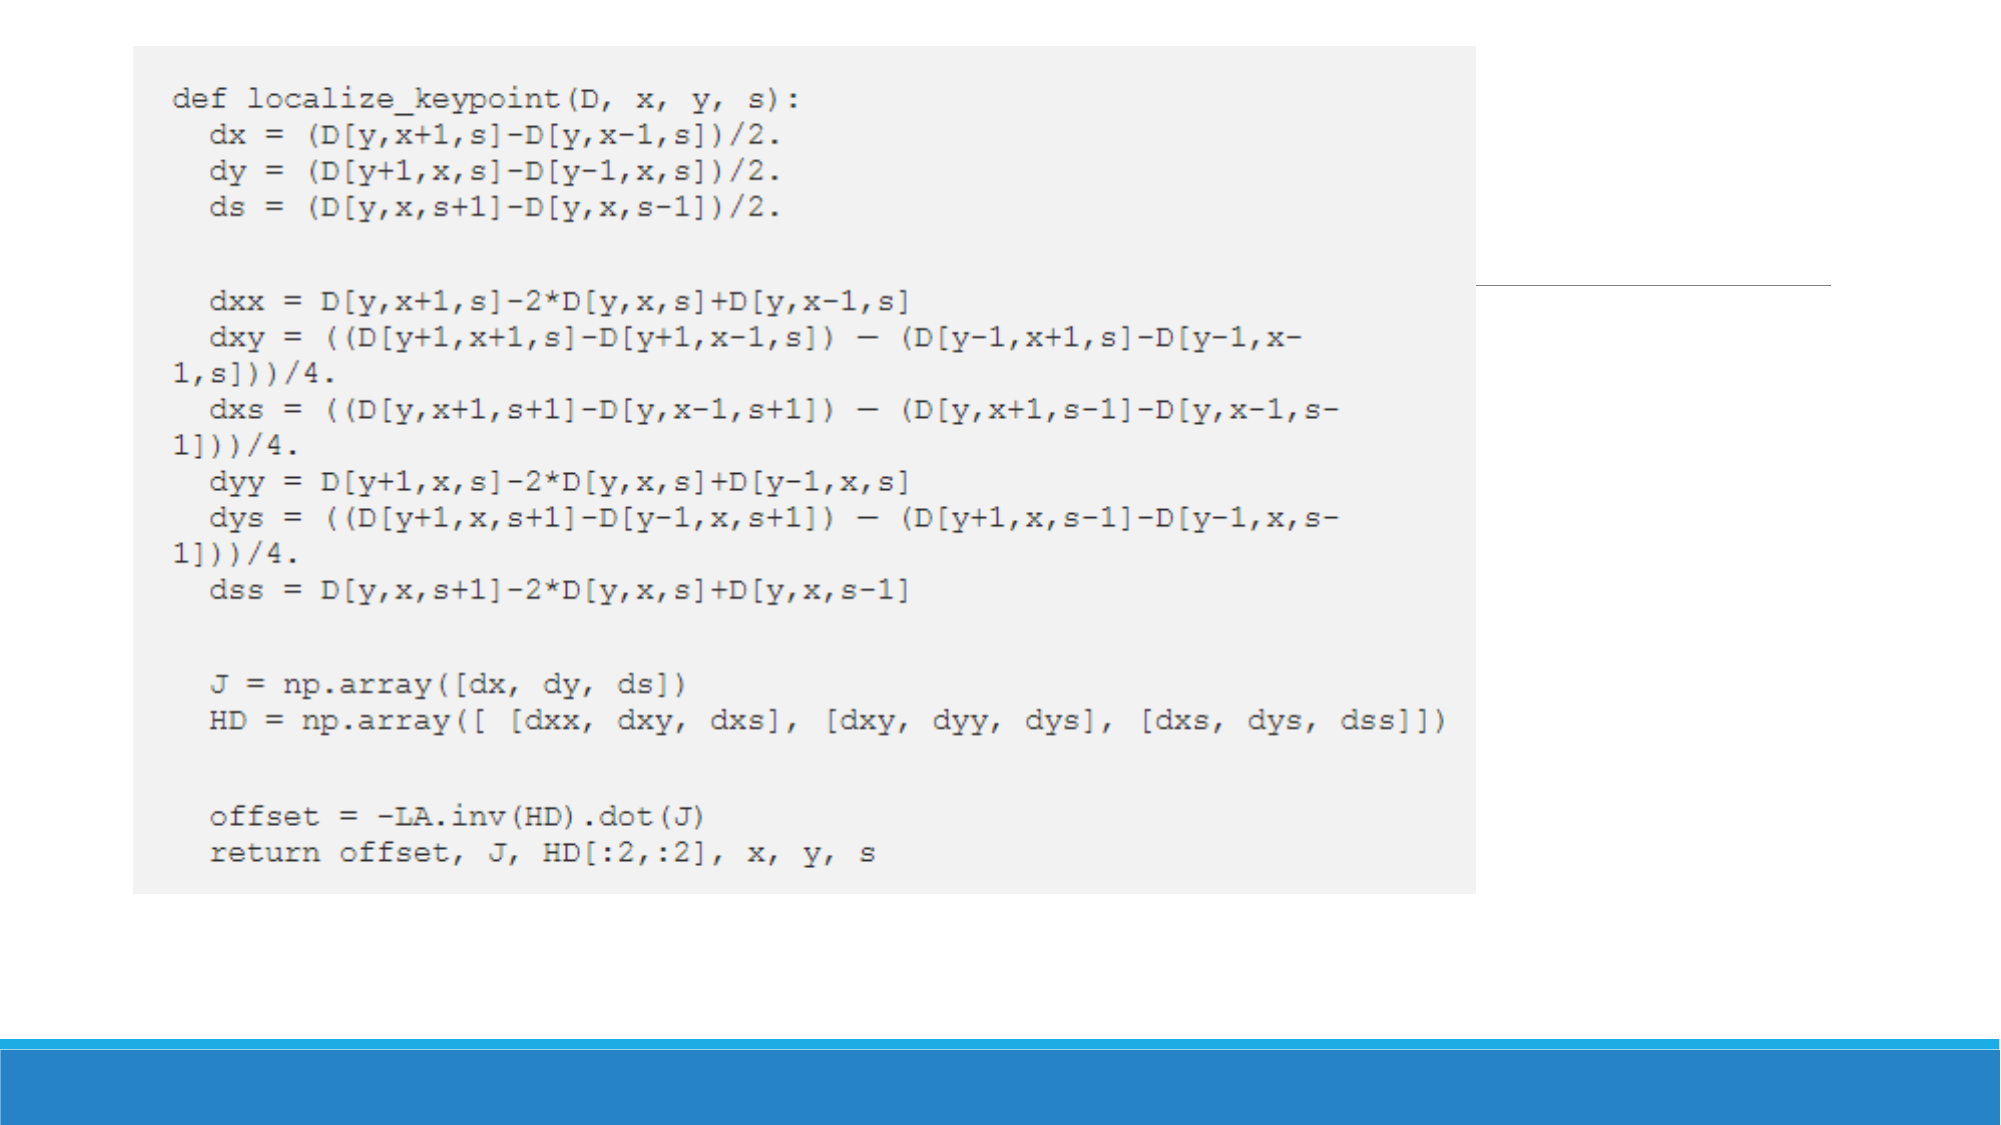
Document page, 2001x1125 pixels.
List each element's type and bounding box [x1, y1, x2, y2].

list [132, 46, 1476, 895]
